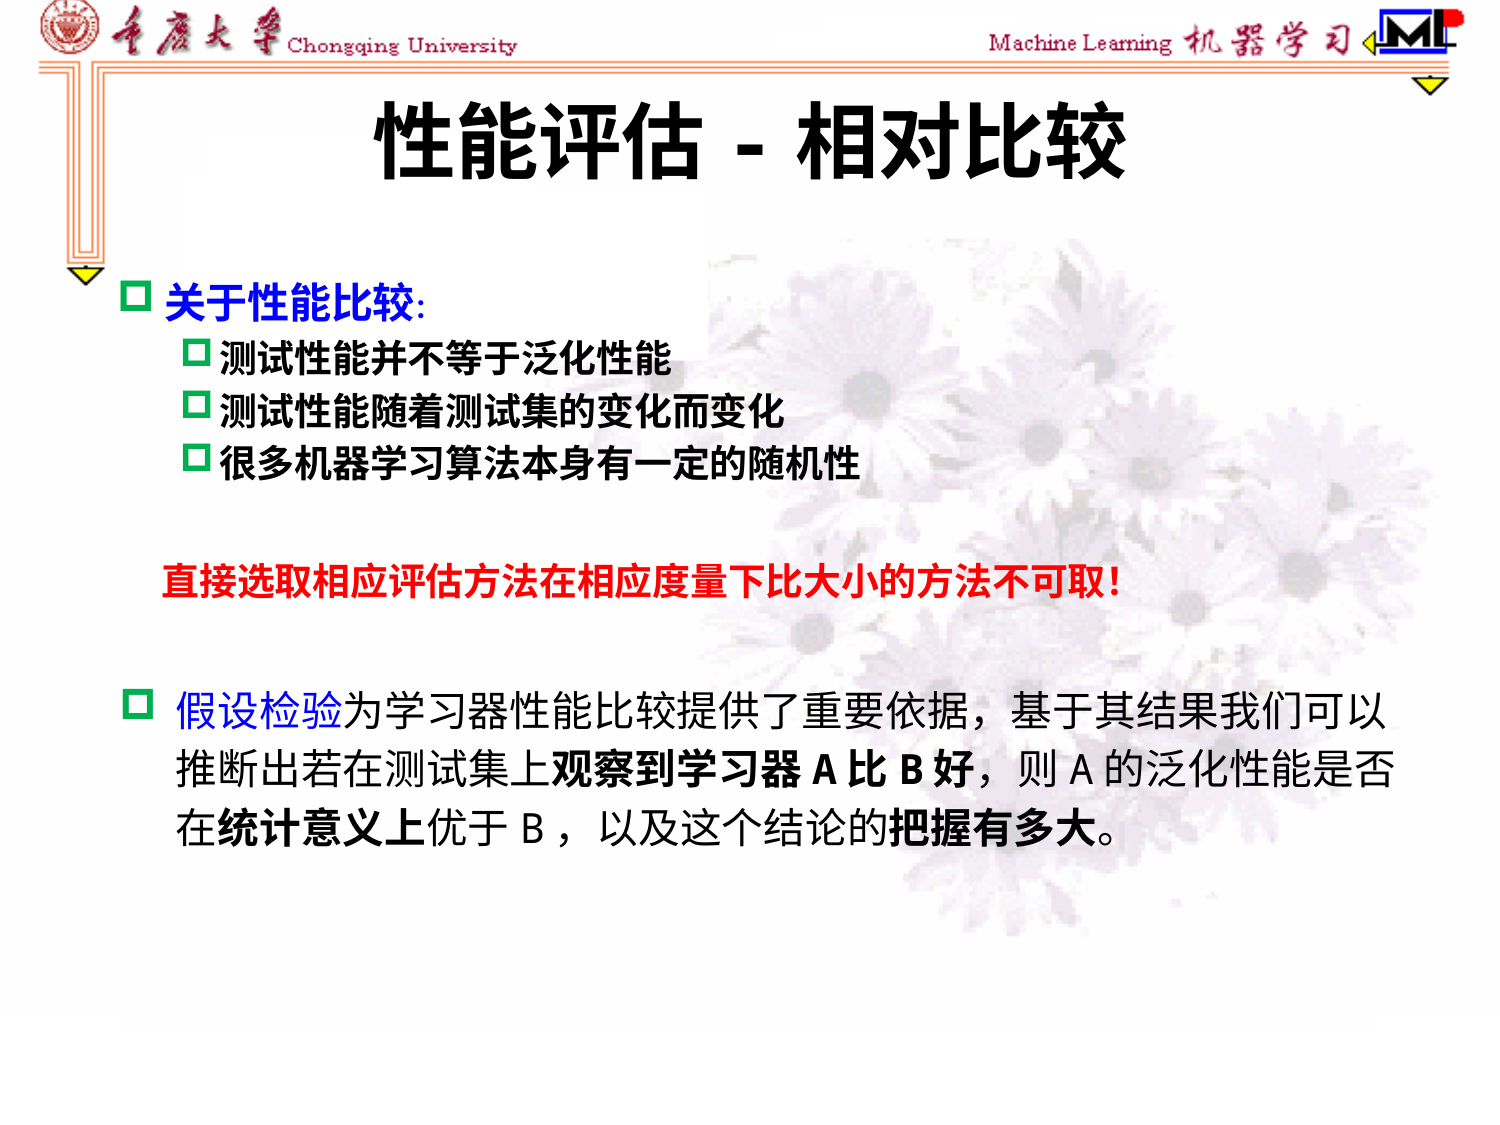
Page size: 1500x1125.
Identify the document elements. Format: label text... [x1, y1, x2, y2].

title 性能评估-相对比较 [75, 45, 1425, 233]
text_box 假设检验为学习器性能比较提供了重要依据，基于其结果我们可以推断出若在测试集上观察到学习器A比B好，则A的泛化性能是否在统计意义上优于B，以及这个结论的把握有多大。 [29, 668, 1412, 870]
list 关于性能比较： 测试性能并不等于泛化性能 测试性能随着测试集的变化而变化 很多机器学习算法本身有一定的随机性 直接选取相应评估方法在相应度量下比大小的方法不可取！ [101, 269, 1500, 613]
picture [0, 0, 1500, 1032]
